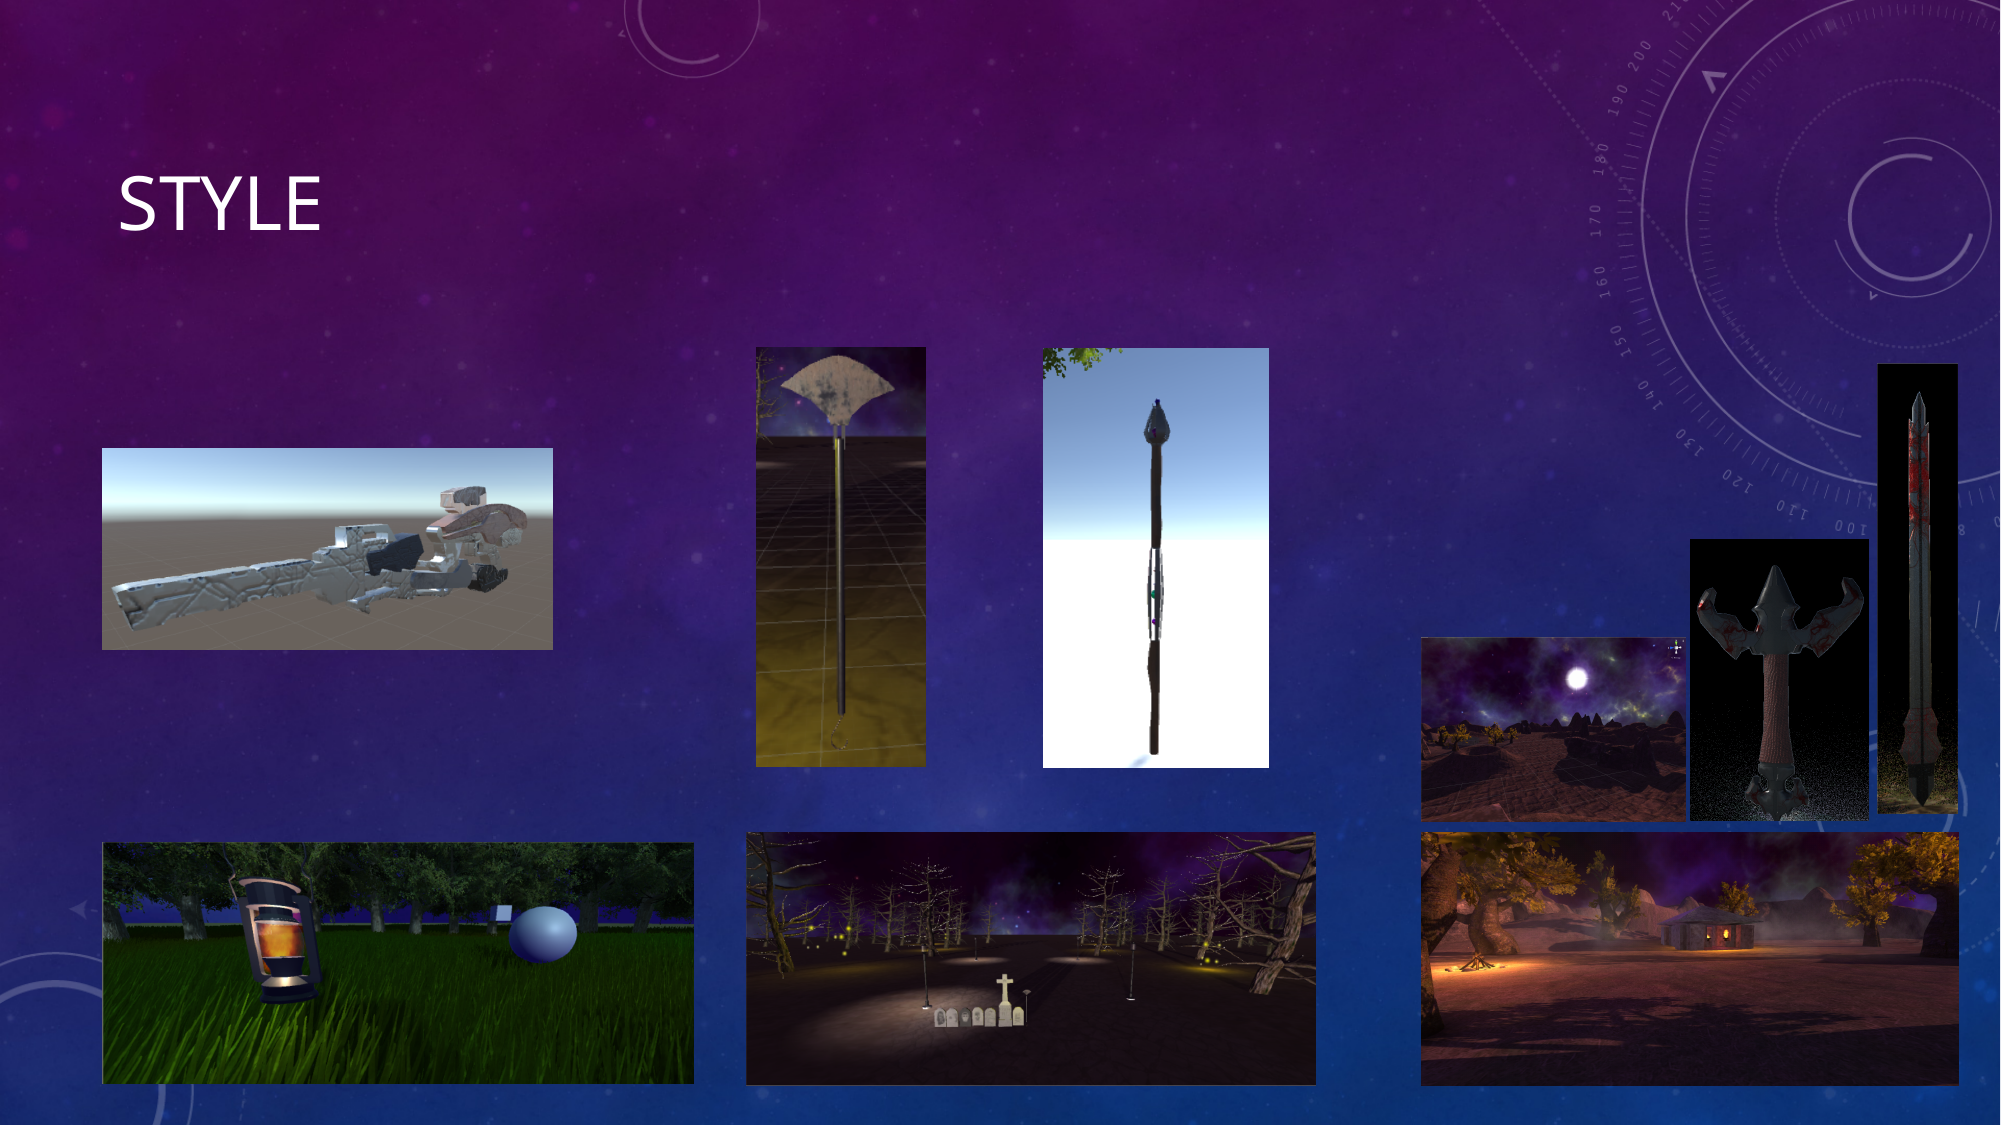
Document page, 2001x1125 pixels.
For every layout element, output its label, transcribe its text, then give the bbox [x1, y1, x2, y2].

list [1421, 832, 1960, 1086]
picture [0, 0, 2001, 1125]
title Style [102, 81, 1765, 321]
